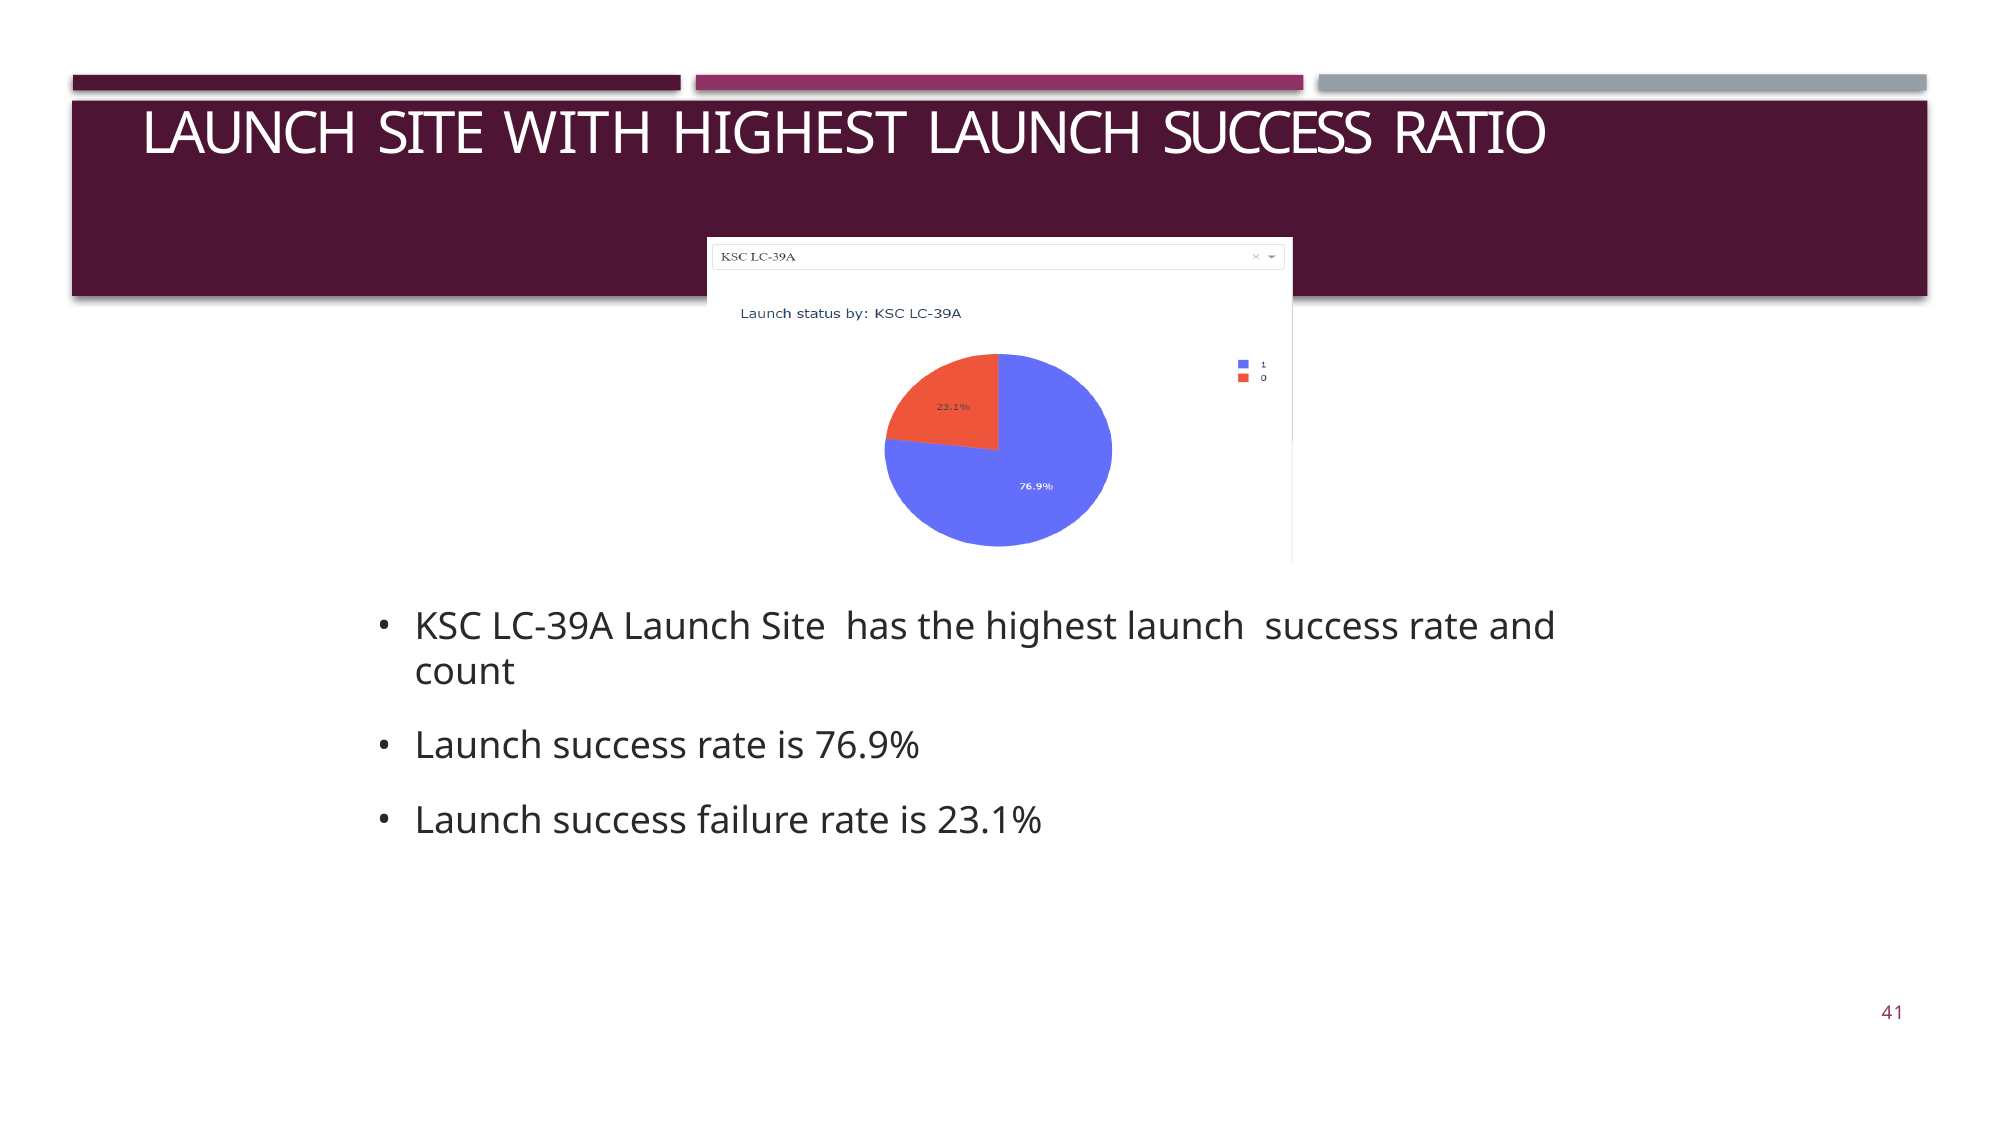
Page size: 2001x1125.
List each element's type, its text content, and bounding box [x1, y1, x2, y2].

title Launch Site with Highest Launch Success Ratio [139, 0, 1686, 166]
slide_number 41 [1732, 680, 1905, 1125]
picture [706, 236, 1293, 563]
text_box KSC LC-39A Launch Site has the highest launch success rate and count Launch success rate is 76.9% Launch success failure rate is 23.1% [375, 600, 1666, 841]
